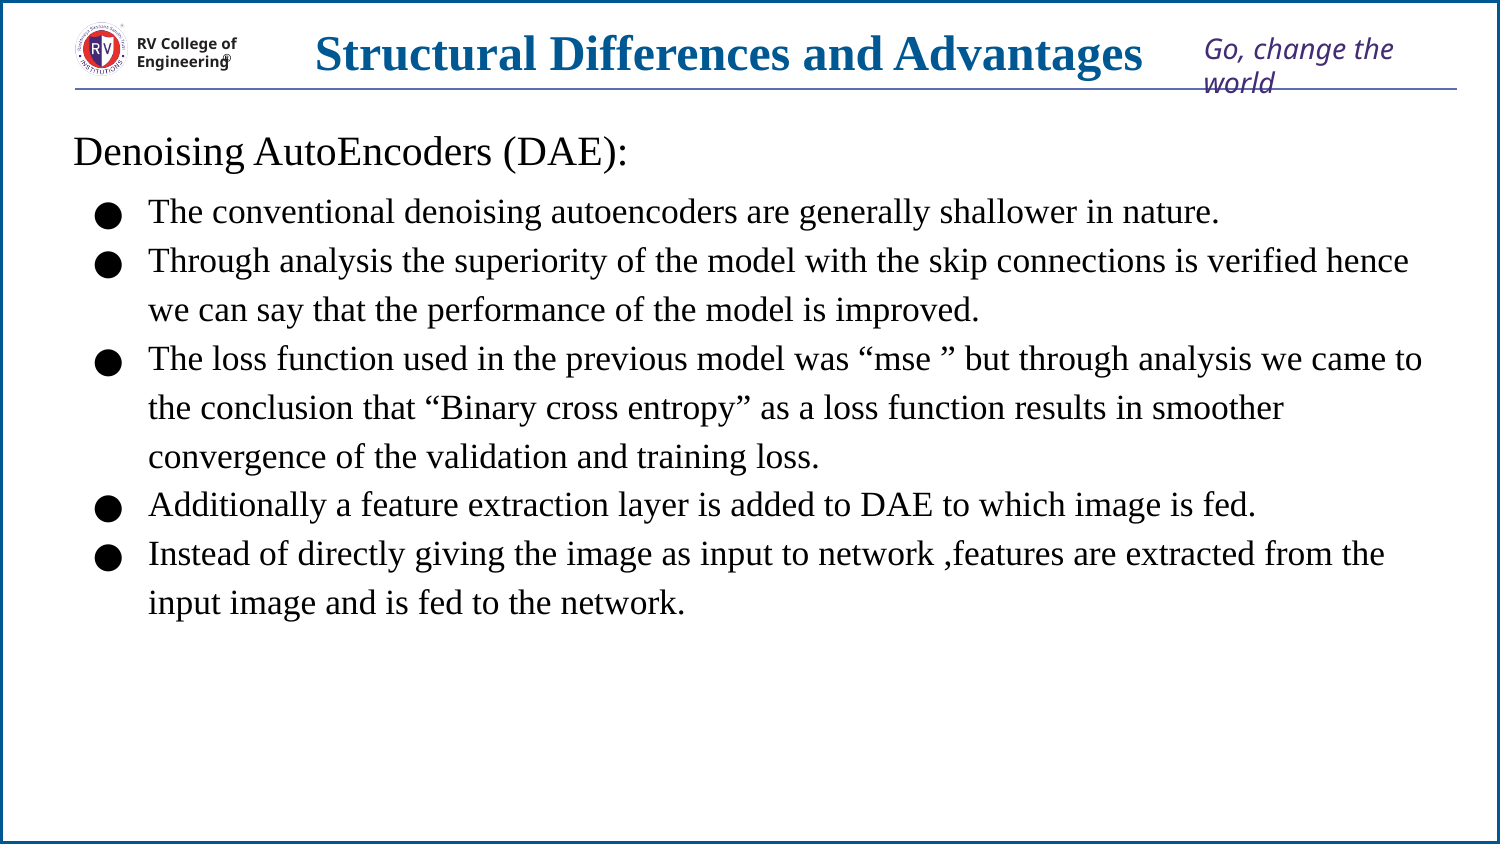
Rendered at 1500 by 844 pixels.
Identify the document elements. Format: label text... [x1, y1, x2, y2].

picture [75, 22, 128, 76]
list Denoising AutoEncoders (DAE): The conventional denoising autoencoders are generally shallower in nature. Through analysis the superiority of the model with the skip connections is verified hence we can say that the performance of the model is improved. The loss function used in the previous model was “mse ” but through analysis we came to the conclusion that “Binary cross entropy” as a loss function results in smoother convergence of the validation and training loss. Additionally a feature extraction layer is added to DAE to which image is fed. Instead of directly giving the image as input to network ,features are extracted from the input image and is fed to the network. [73, 111, 1455, 626]
title Structural Differences and Advantages [255, 20, 1203, 82]
